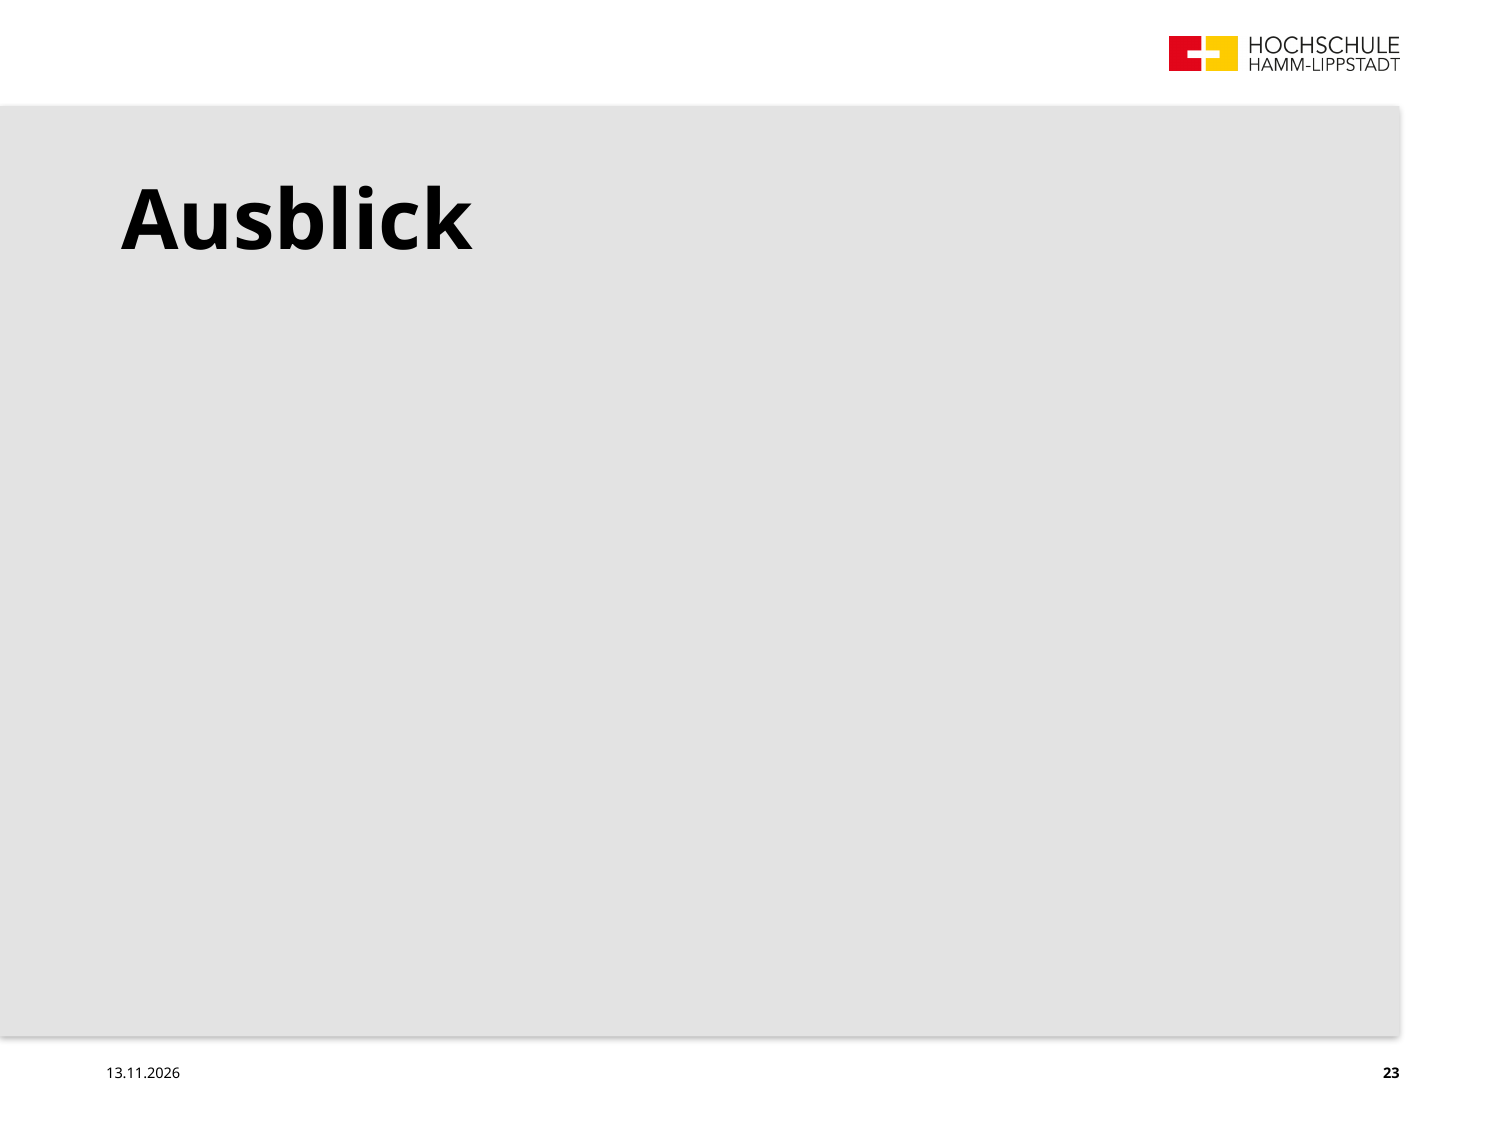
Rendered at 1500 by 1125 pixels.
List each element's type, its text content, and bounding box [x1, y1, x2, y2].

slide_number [106, 1065, 457, 1084]
picture [1169, 36, 1400, 71]
slide_number 23 [1049, 1065, 1400, 1084]
title Ausblick [106, 122, 1366, 310]
